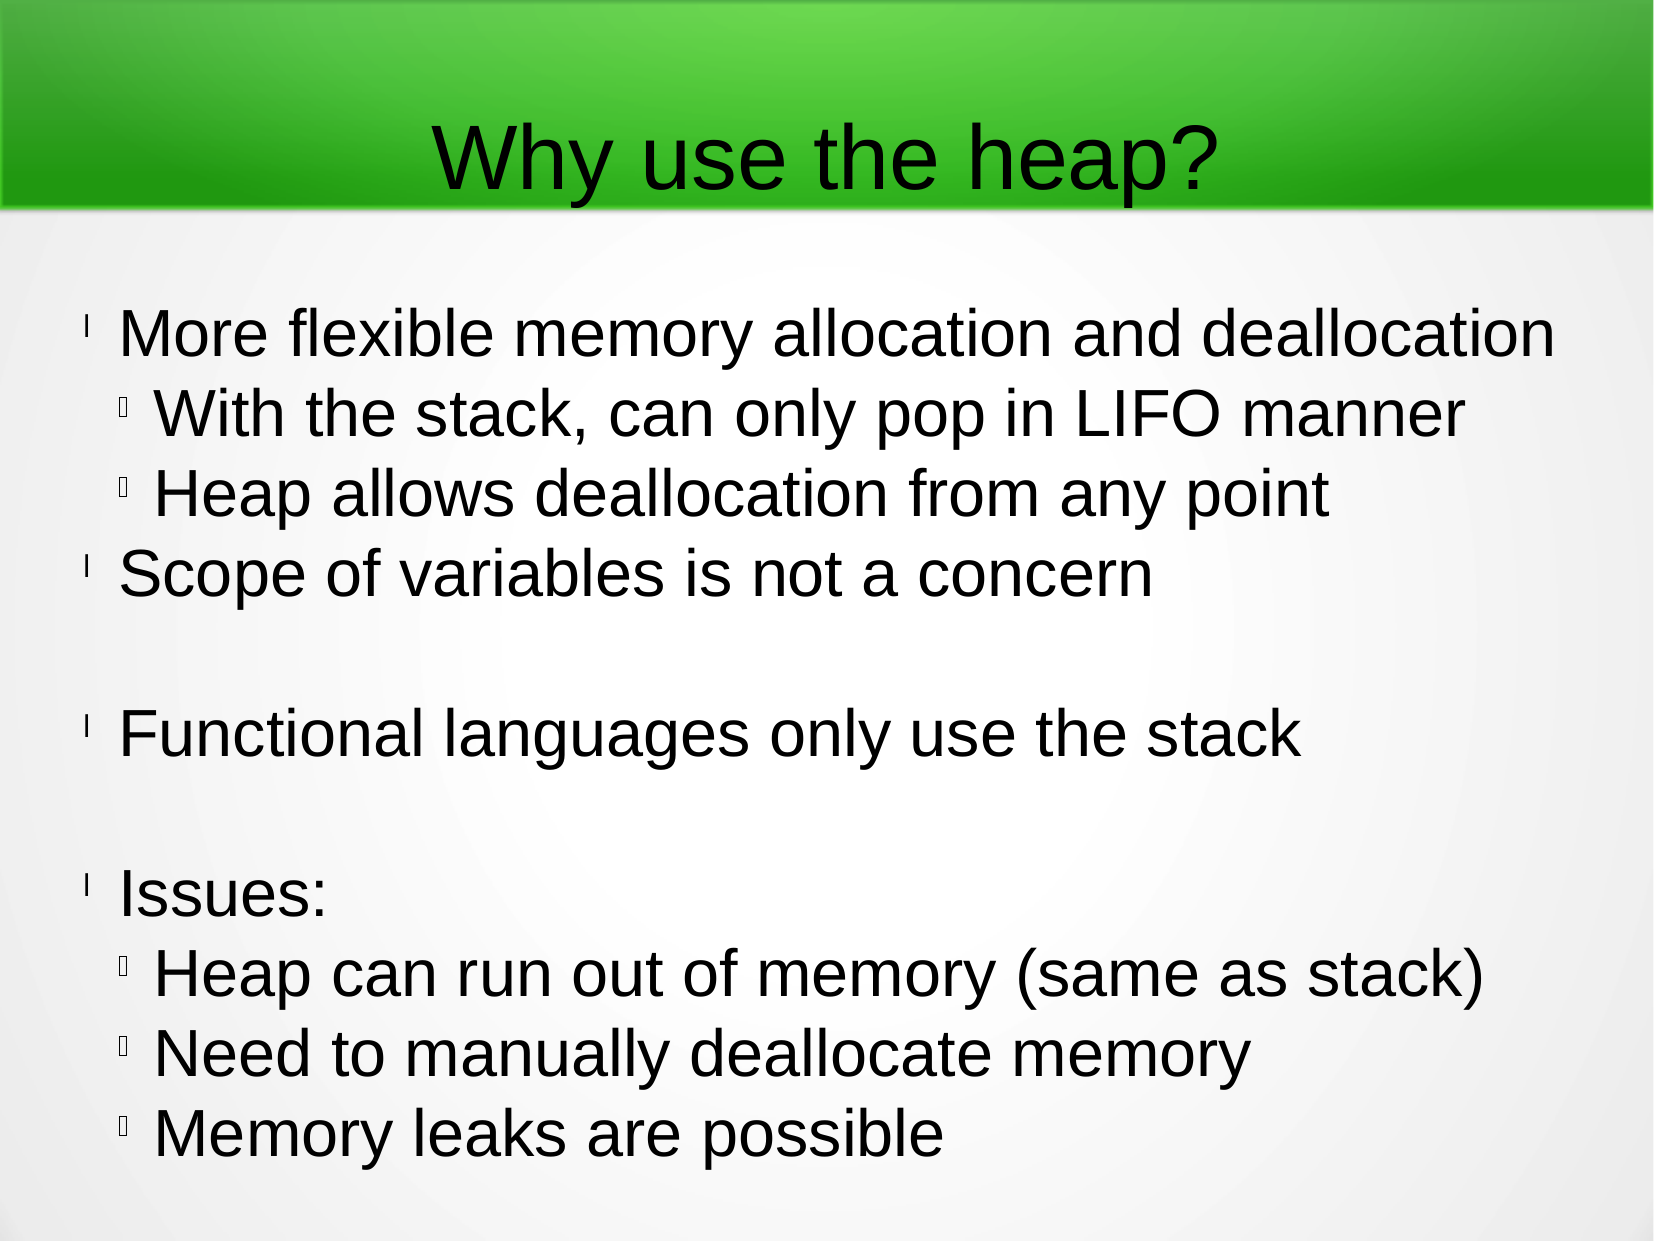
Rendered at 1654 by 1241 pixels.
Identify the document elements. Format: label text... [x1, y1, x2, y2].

text_box More flexible memory allocation and deallocation With the stack, can only pop in LIFO manner Heap allows deallocation from any point Scope of variables is not a concern Functional languages only use the stack Issues: Heap can run out of memory (same as stack) Need to manually deallocate memory Memory leaks are possible [82, 290, 1571, 1010]
picture [0, 0, 1654, 1241]
text_box Why use the heap? [82, 49, 1571, 257]
